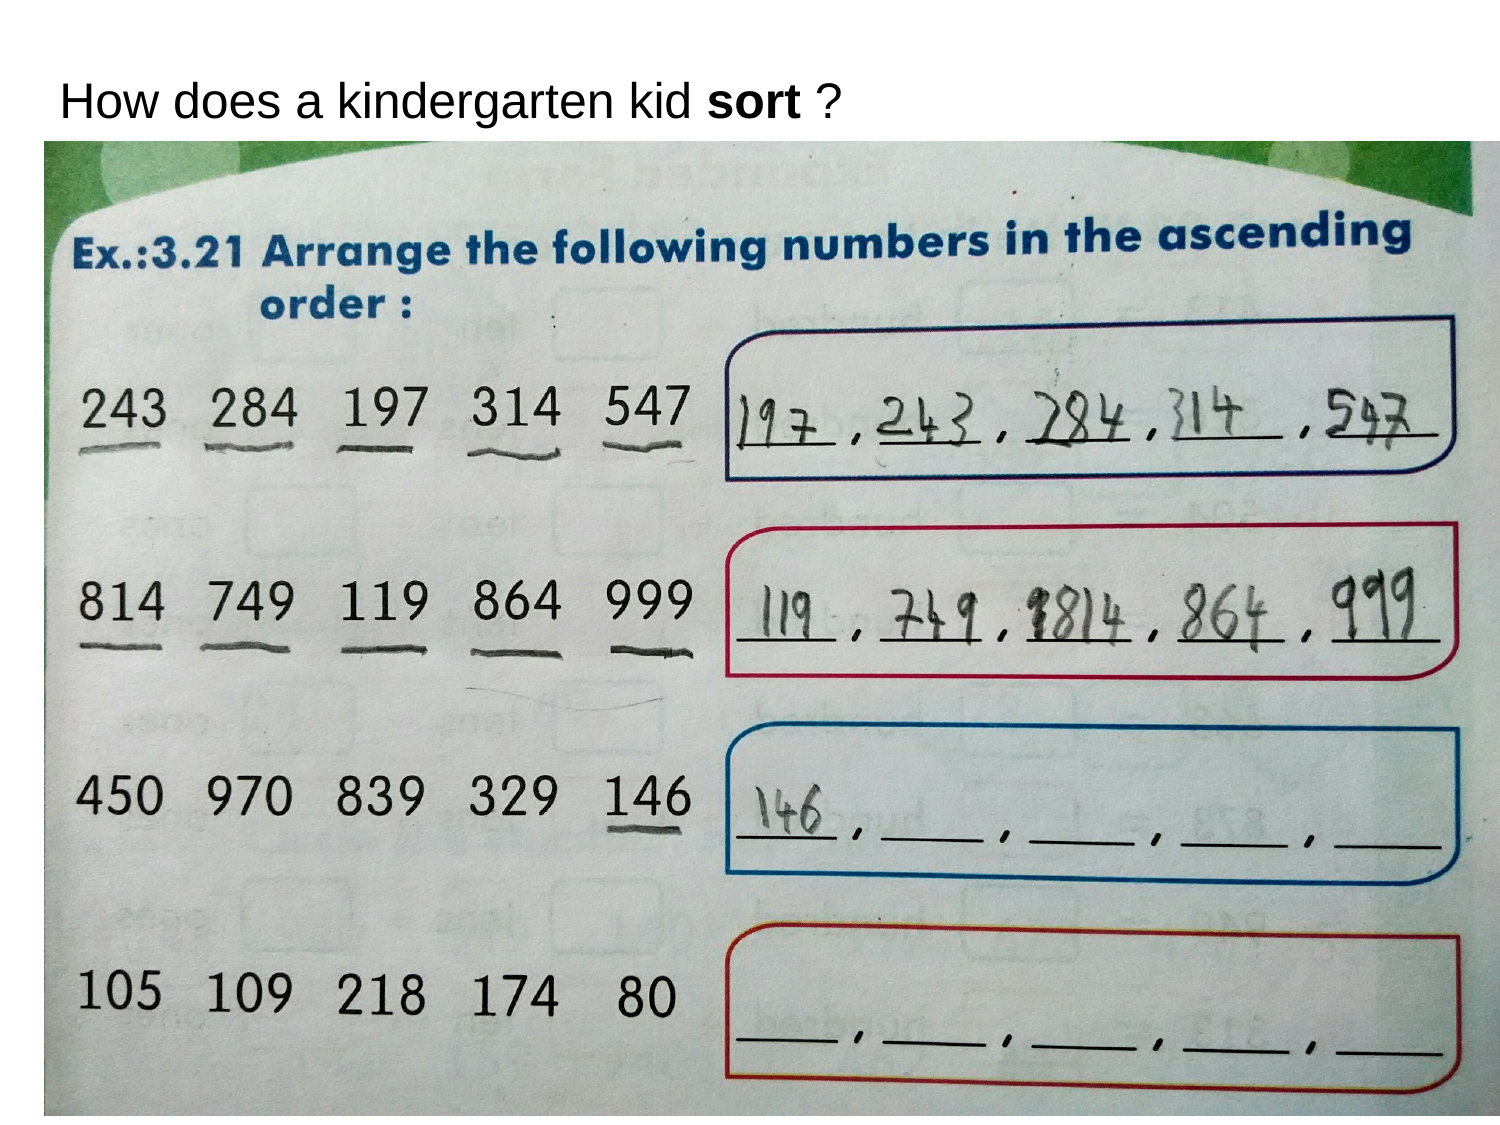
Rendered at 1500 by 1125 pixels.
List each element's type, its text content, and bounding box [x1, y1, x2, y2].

text_box How does a kindergarten kid sort ? [44, 44, 1455, 140]
picture [44, 141, 1500, 1116]
